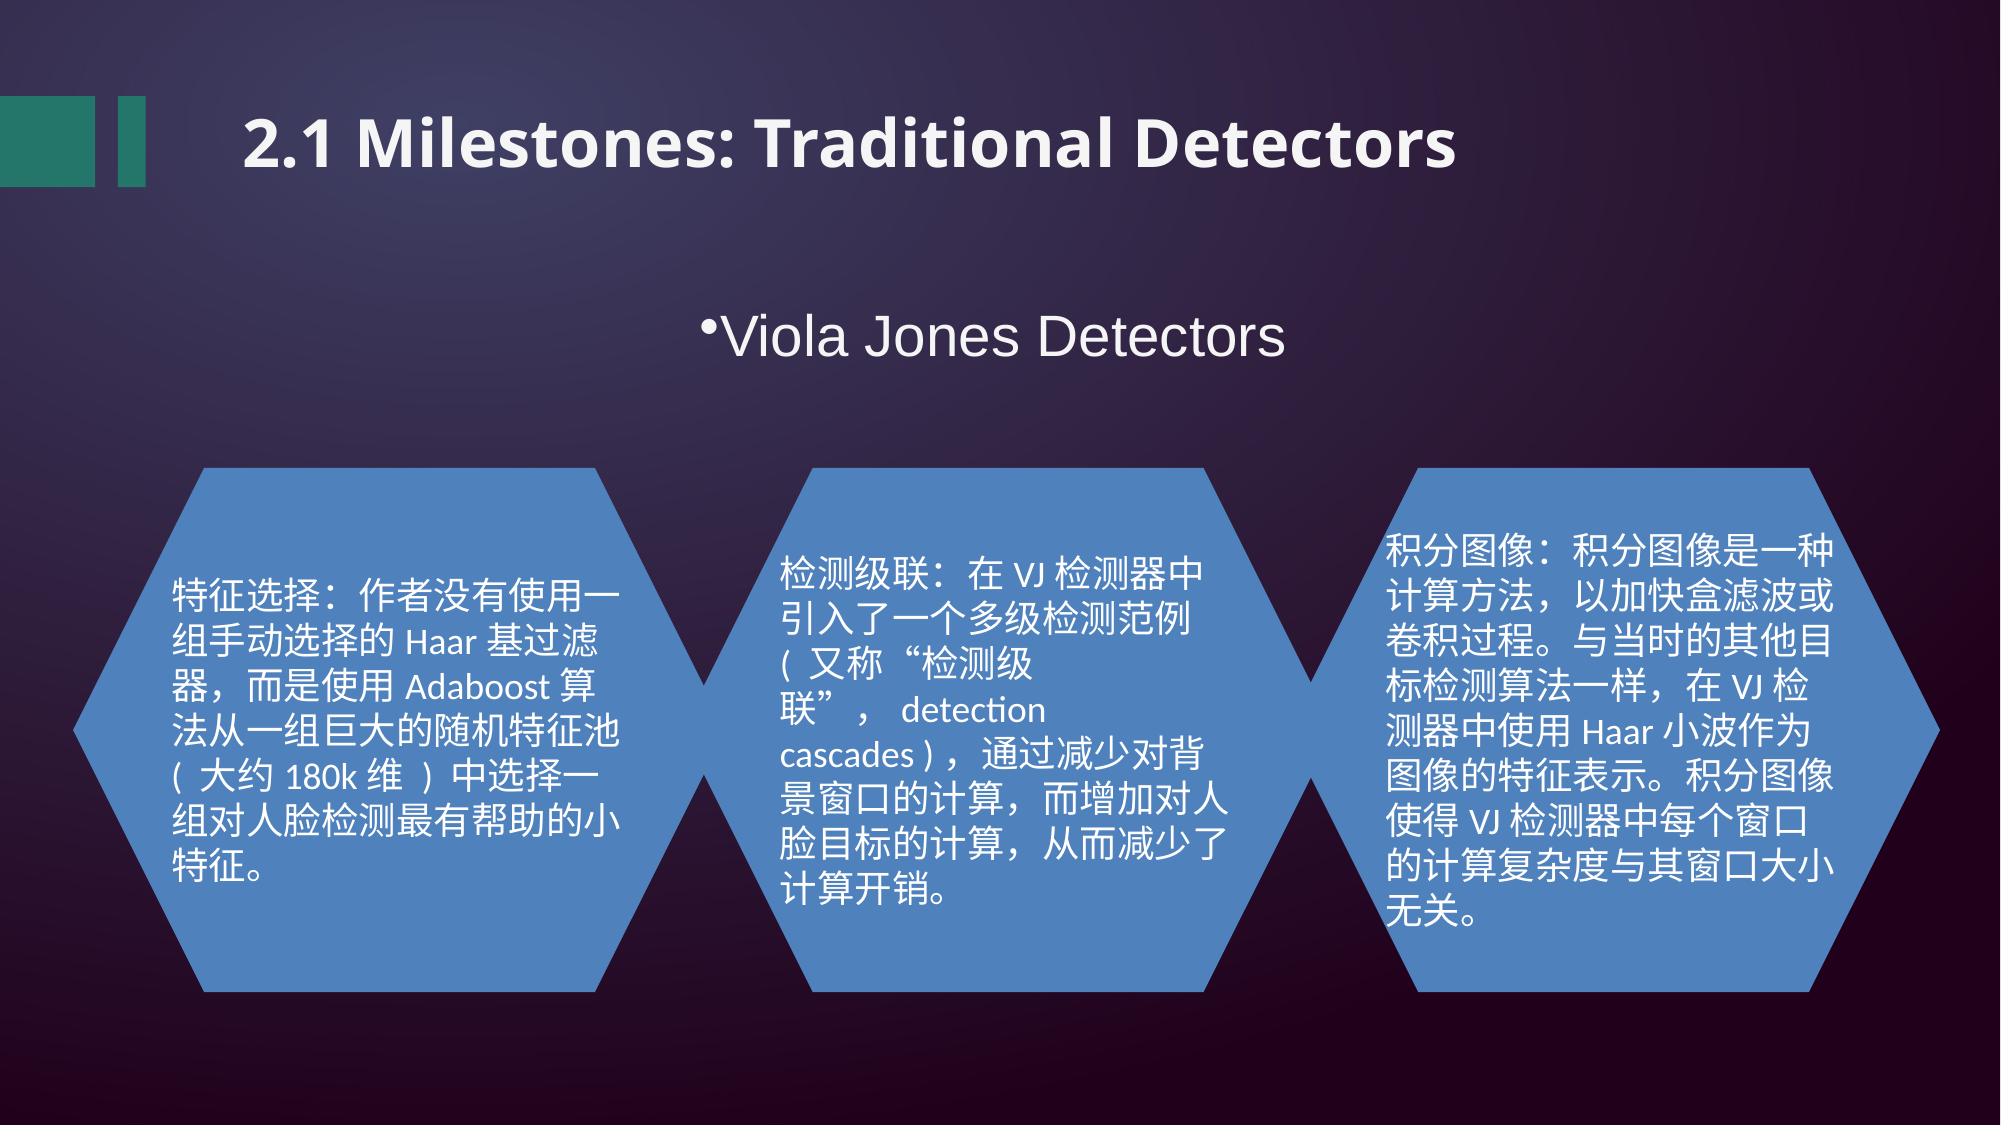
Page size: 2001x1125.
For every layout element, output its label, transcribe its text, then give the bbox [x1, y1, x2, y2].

text_box 2.1 Milestones: Traditional Detectors [145, 93, 1556, 189]
text_box 特征选择：作者没有使用一组手动选择的Haar基过滤器，而是使用Adaboost算法从一组巨大的随机特征池 ( 大约180k维 ) 中选择一组对人脸检测最有帮助的小特征。 [71, 465, 704, 995]
text_box [116, 94, 148, 189]
picture [0, 0, 2001, 1125]
text_box [0, 94, 97, 189]
text_box 检测级联：在VJ检测器中引入了一个多级检测范例 ( 又称“检测级联”，detection cascades )，通过减少对背景窗口的计算，而增加对人脸目标的计算，从而减少了计算开销。 [679, 465, 1337, 995]
text_box 积分图像：积分图像是一种计算方法，以加快盒滤波或卷积过程。与当时的其他目标检测算法一样，在VJ检测器中使用Haar小波作为图像的特征表示。积分图像使得VJ检测器中每个窗口的计算复杂度与其窗口大小无关。 [1311, 465, 1942, 995]
text_box Viola Jones Detectors [684, 290, 1461, 376]
